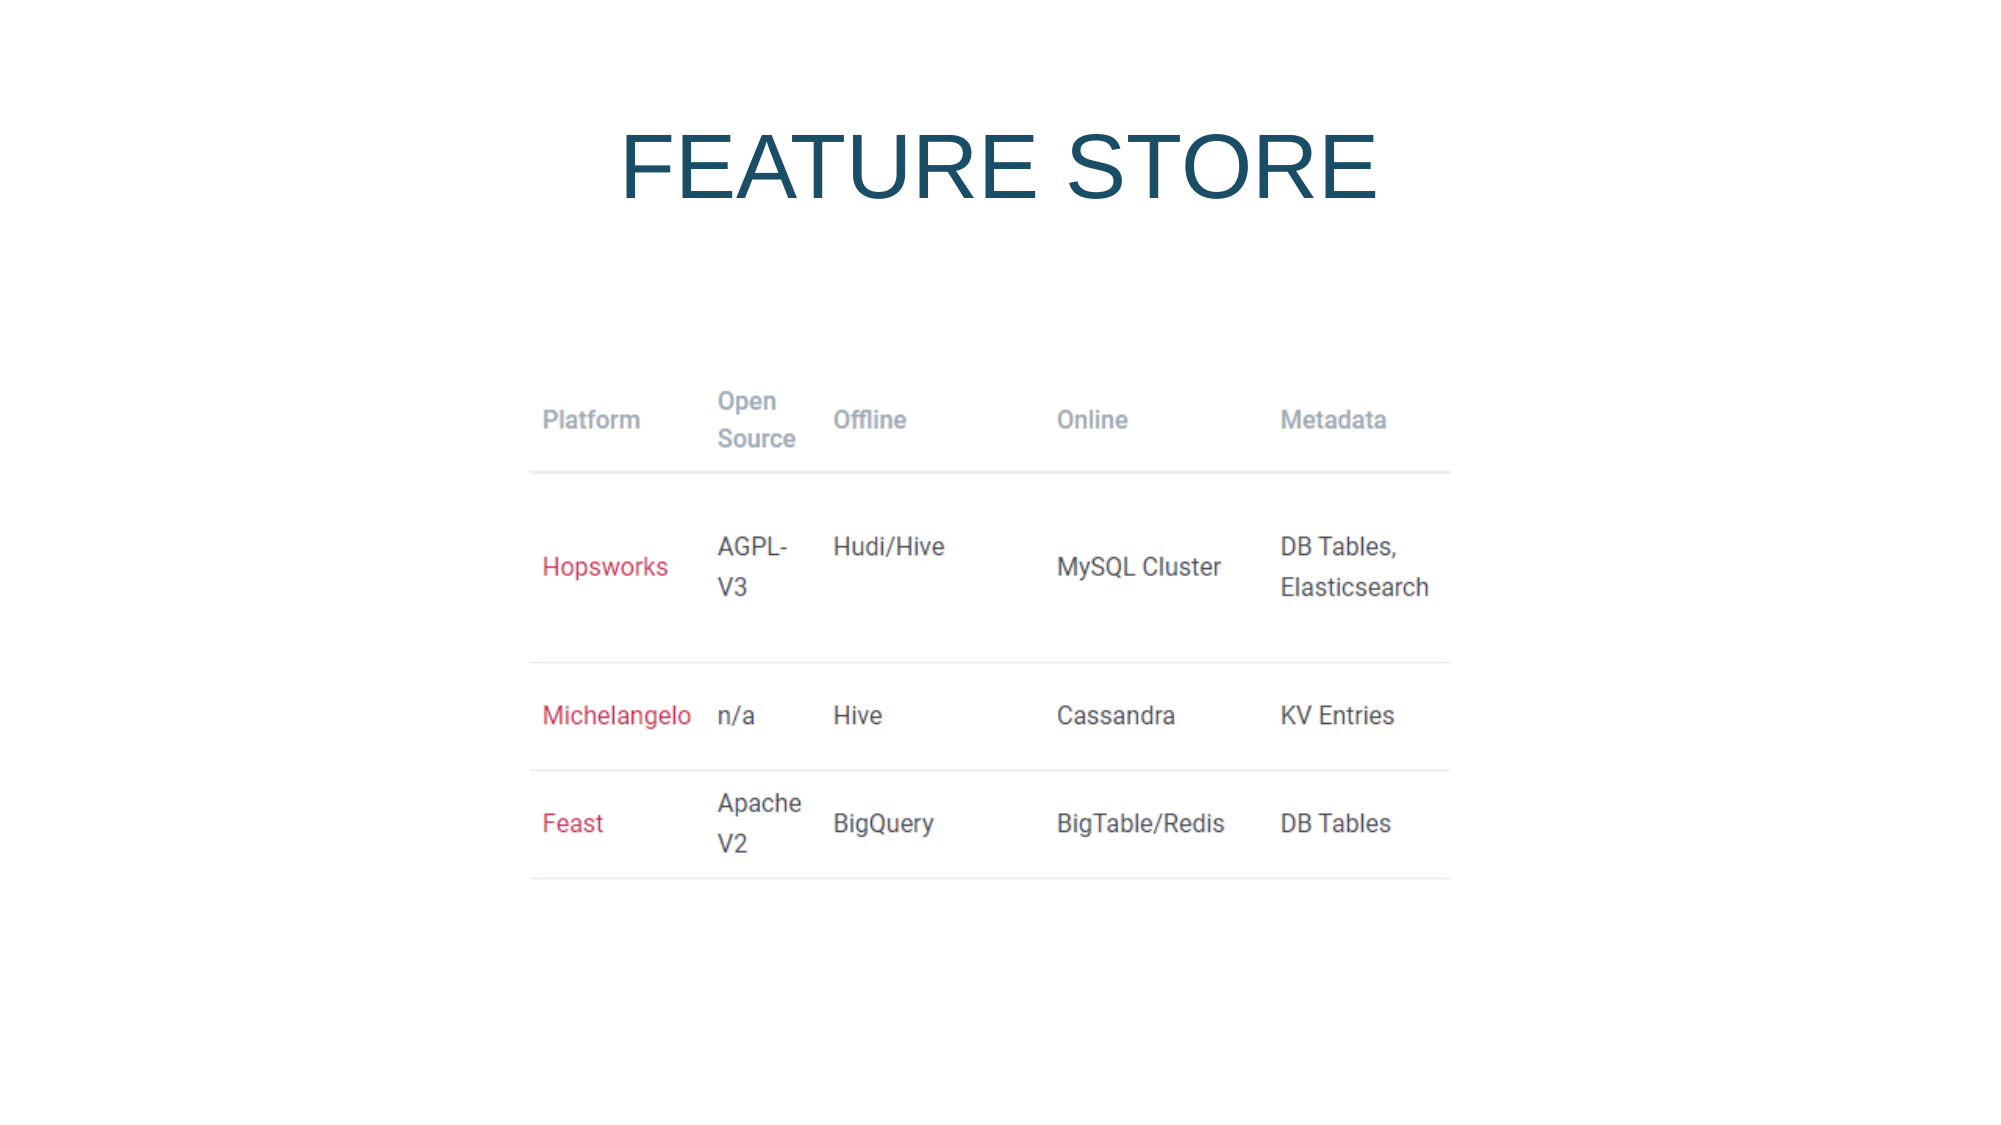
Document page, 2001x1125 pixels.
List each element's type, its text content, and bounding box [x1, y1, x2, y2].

title FEATURE STORE [137, 59, 1863, 278]
picture [502, 335, 1462, 881]
